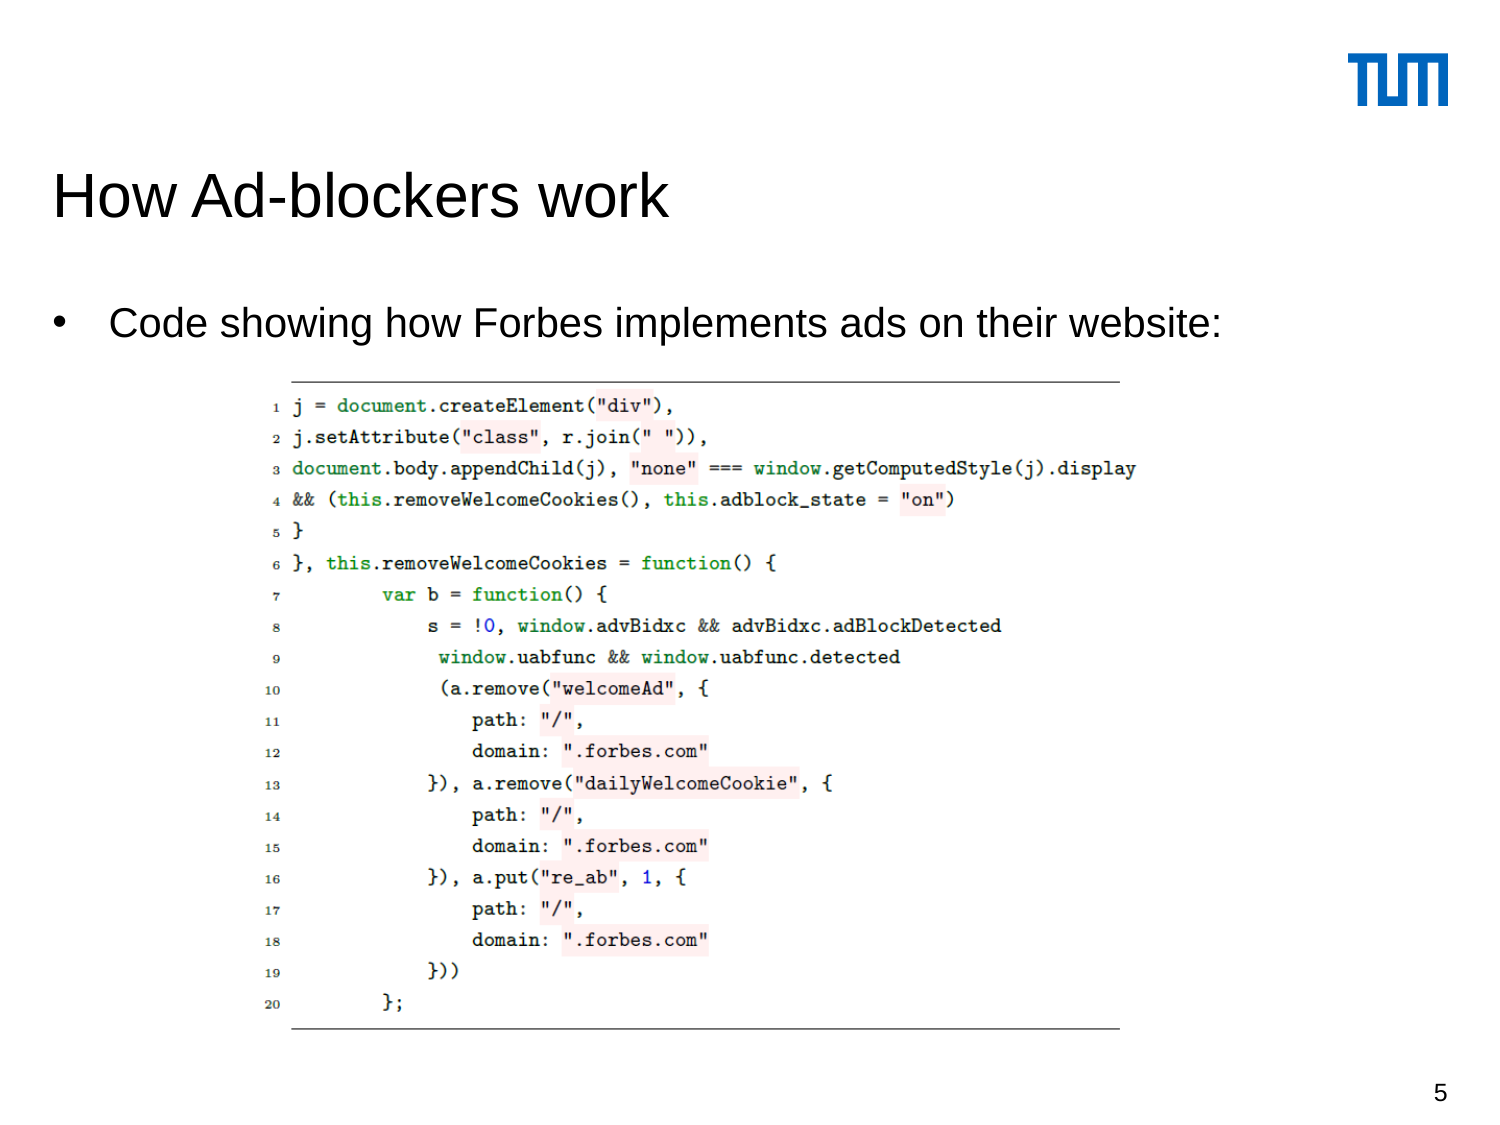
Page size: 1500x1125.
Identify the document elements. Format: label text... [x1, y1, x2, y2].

title How Ad-blockers work [52, 162, 1449, 231]
slide_number 5 [1111, 1061, 1448, 1122]
list Code showing how Forbes implements ads on their website: [52, 288, 1449, 1018]
picture [258, 367, 1169, 1043]
